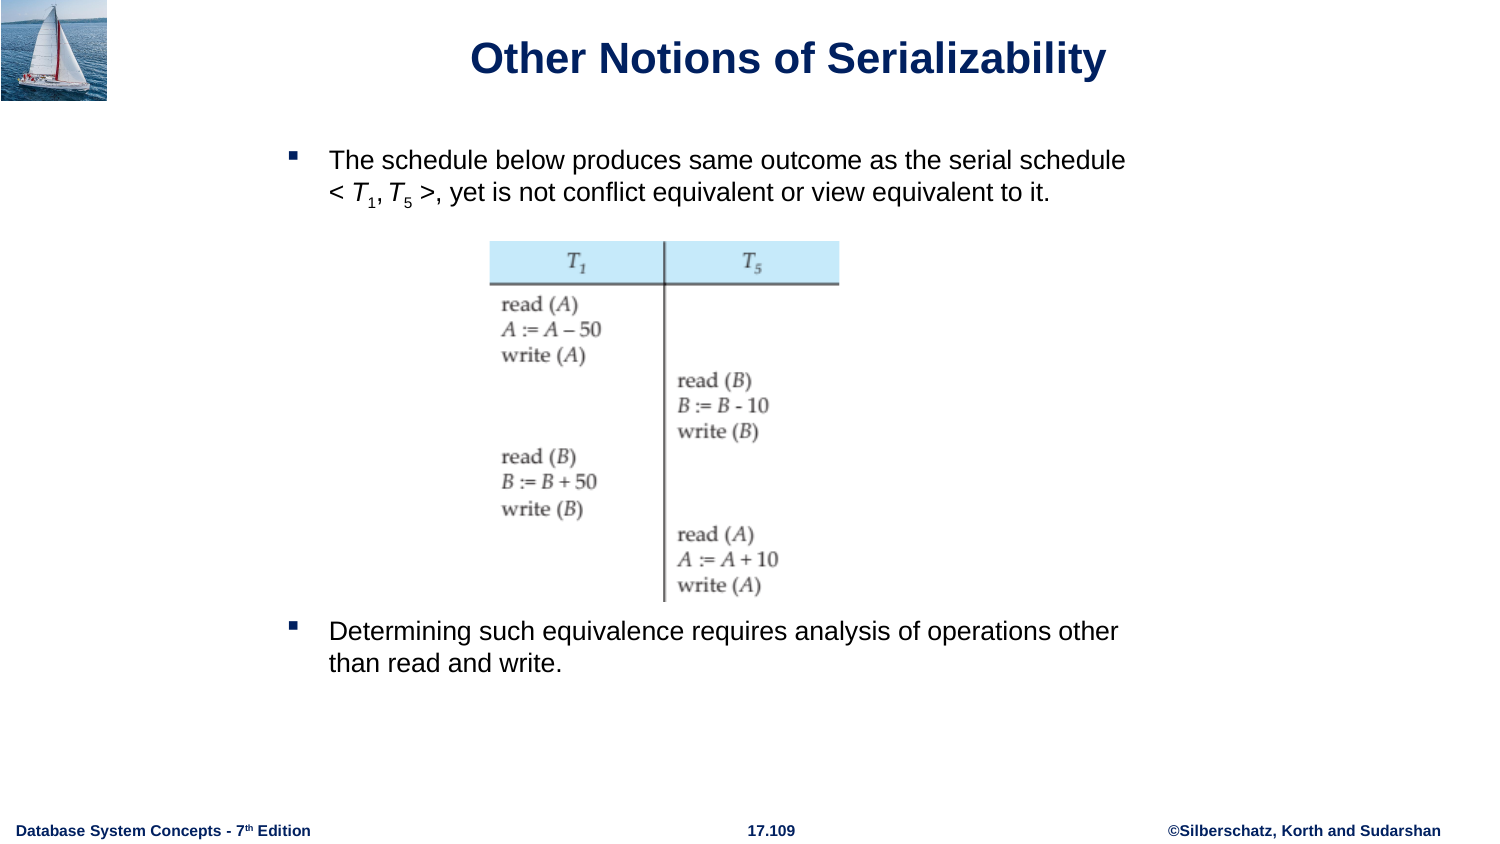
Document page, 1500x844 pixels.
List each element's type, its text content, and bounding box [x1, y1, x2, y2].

picture [489, 241, 840, 603]
title Other Notions of Serializability [125, 14, 1452, 90]
list The schedule below produces same outcome as the serial schedule < T1, T5 >, yet is not conflict equivalent or view equivalent to it. Determining such equivalence requires analysis of operations other than read and write. [271, 135, 1141, 797]
picture [1, 0, 107, 101]
